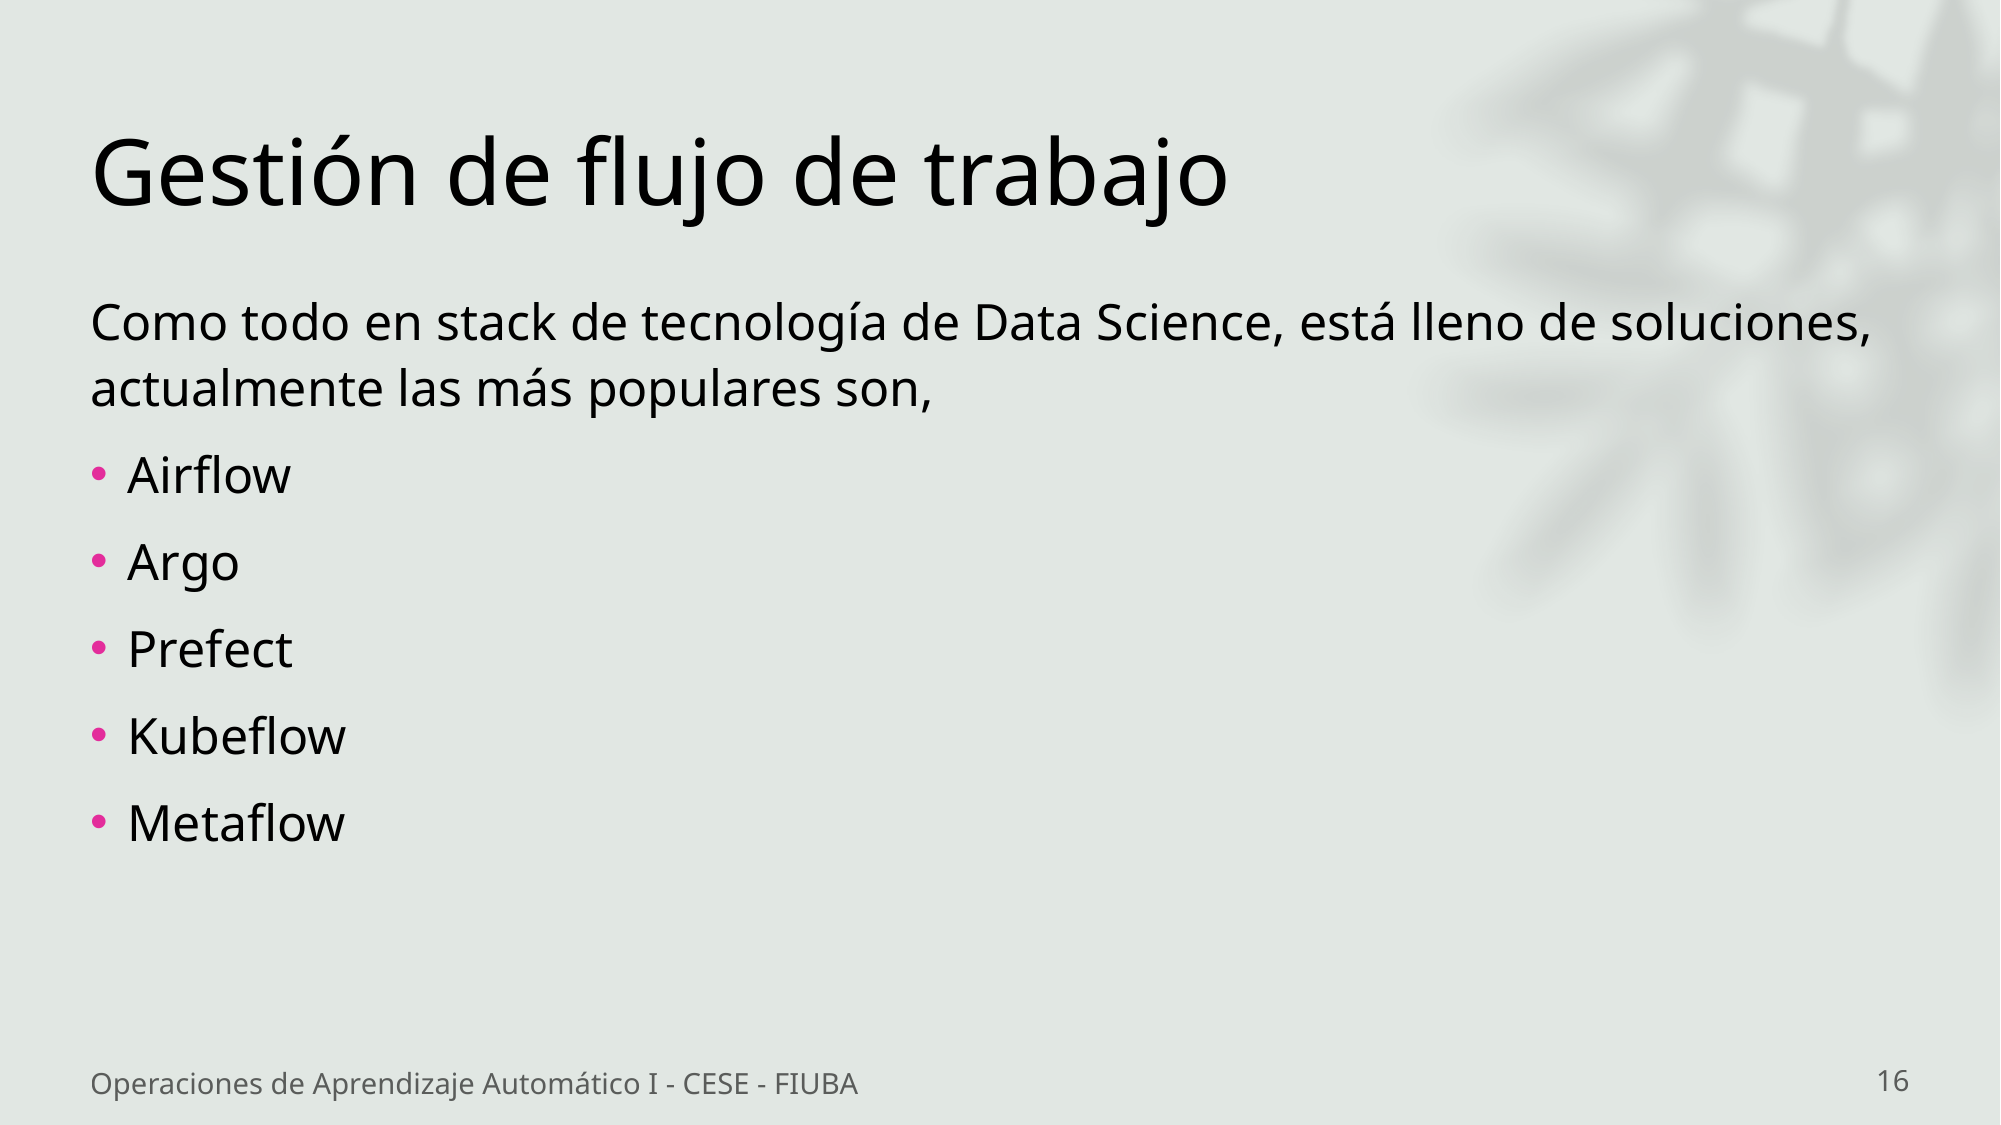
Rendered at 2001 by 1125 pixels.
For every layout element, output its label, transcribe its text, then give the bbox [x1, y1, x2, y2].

slide_number 16 [1474, 1052, 1925, 1113]
list Como todo en stack de tecnología de Data Science, está lleno de soluciones, actualmente las más populares son, Airflow Argo Prefect Kubeflow Metaflow [75, 277, 1925, 1009]
footer Operaciones de Aprendizaje Automático I - CESE - FIUBA [75, 1052, 976, 1113]
title Gestión de flujo de trabajo [75, 60, 1863, 277]
